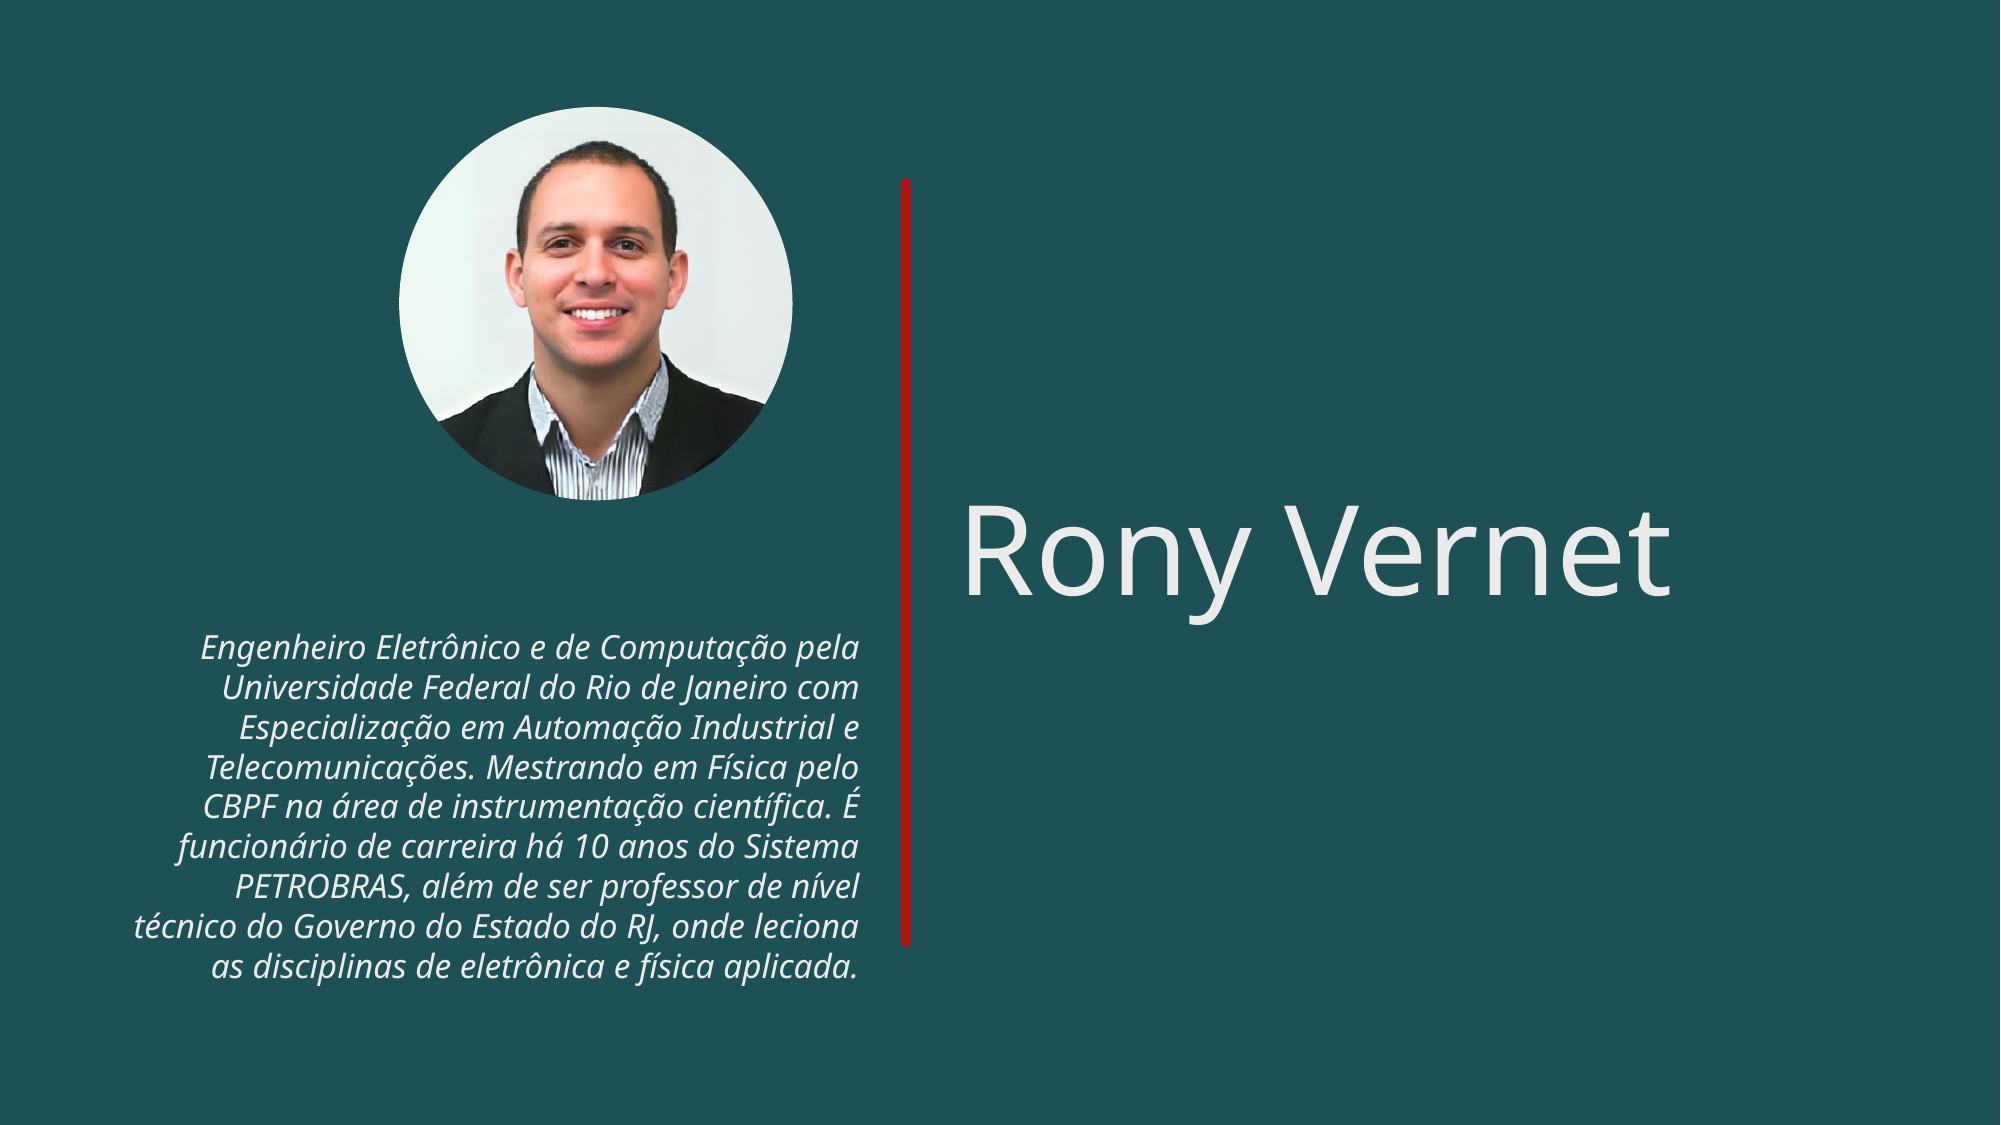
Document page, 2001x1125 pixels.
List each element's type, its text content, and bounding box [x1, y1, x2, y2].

subtitle Engenheiro Eletrônico e de Computação pela Universidade Federal do Rio de Janeiro com Especialização em Automação Industrial e Telecomunicações. Mestrando em Física pelo CBPF na área de instrumentação científica. É funcionário de carreira há 10 anos do Sistema PETROBRAS, além de ser professor de nível técnico do Governo do Estado do RJ, onde leciona as disciplinas de eletrônica e física aplicada. [115, 532, 876, 993]
title Rony Vernet [942, 207, 1873, 908]
picture [398, 106, 793, 501]
